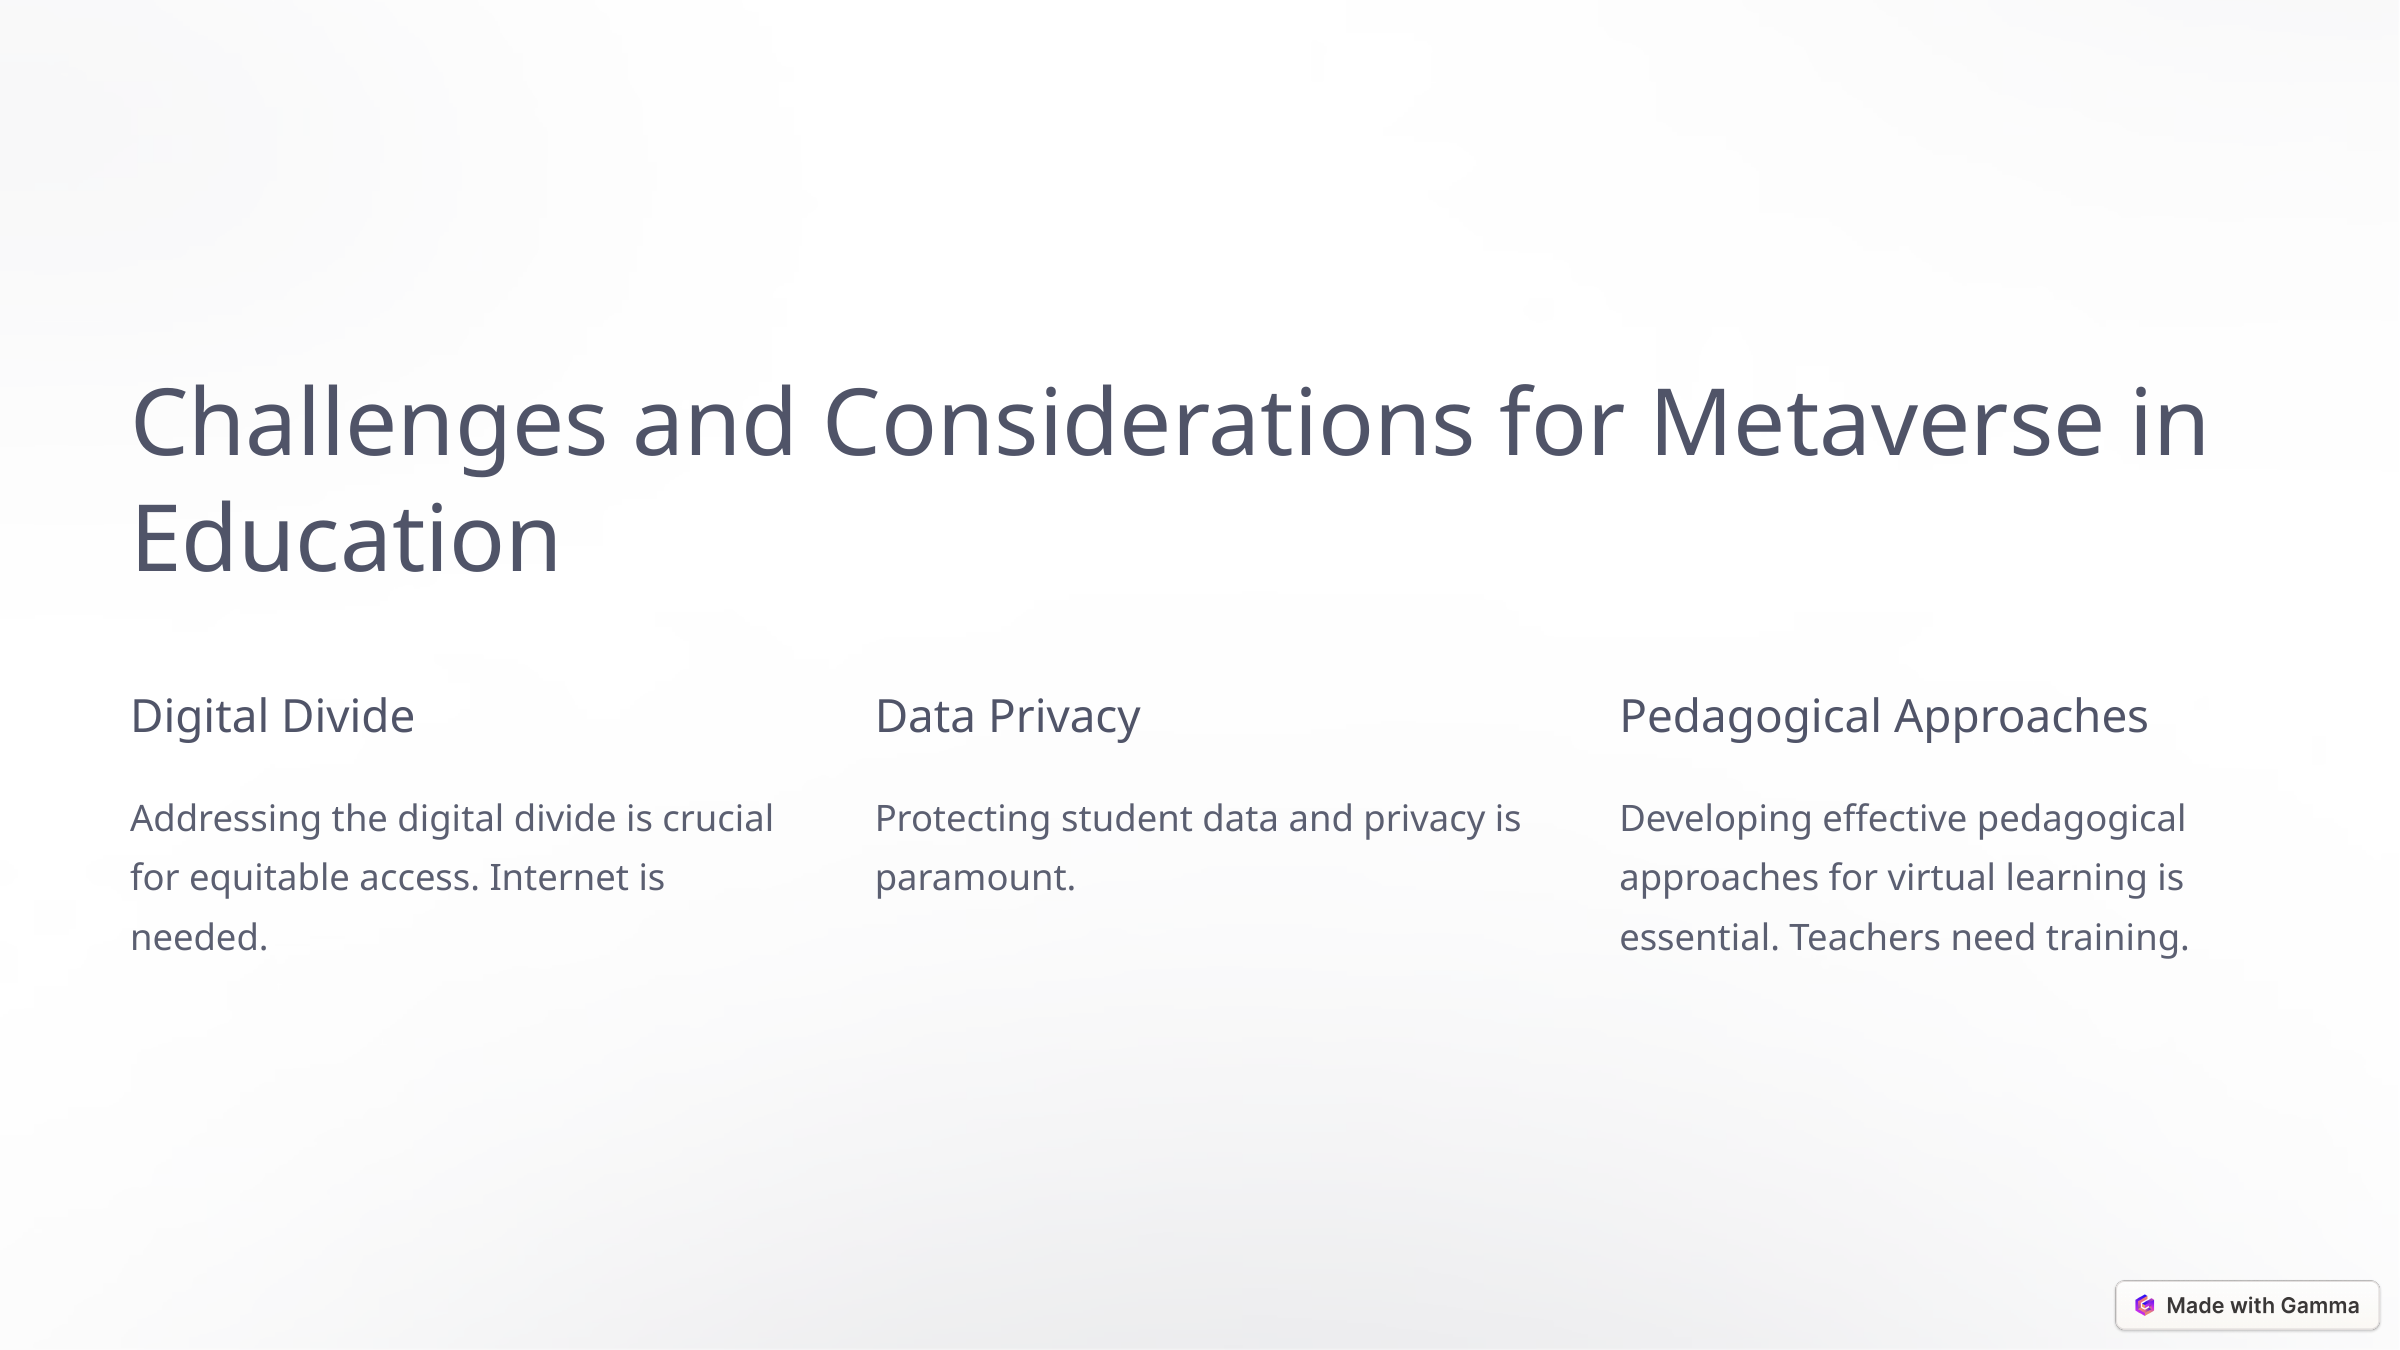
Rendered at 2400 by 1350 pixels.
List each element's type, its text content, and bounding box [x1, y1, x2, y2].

text_box Pedagogical Approaches [1619, 683, 2167, 743]
text_box Challenges and Considerations for Metaverse in Education [130, 358, 2270, 591]
text_box Addressing the digital divide is crucial for equitable access. Internet is needed. [130, 779, 783, 958]
text_box Protecting student data and privacy is paramount. [874, 779, 1528, 899]
picture [2106, 1271, 2389, 1339]
text_box Digital Divide [130, 683, 596, 743]
text_box Developing effective pedagogical approaches for virtual learning is essential. Teachers need training. [1619, 779, 2272, 958]
text_box Data Privacy [874, 683, 1340, 743]
